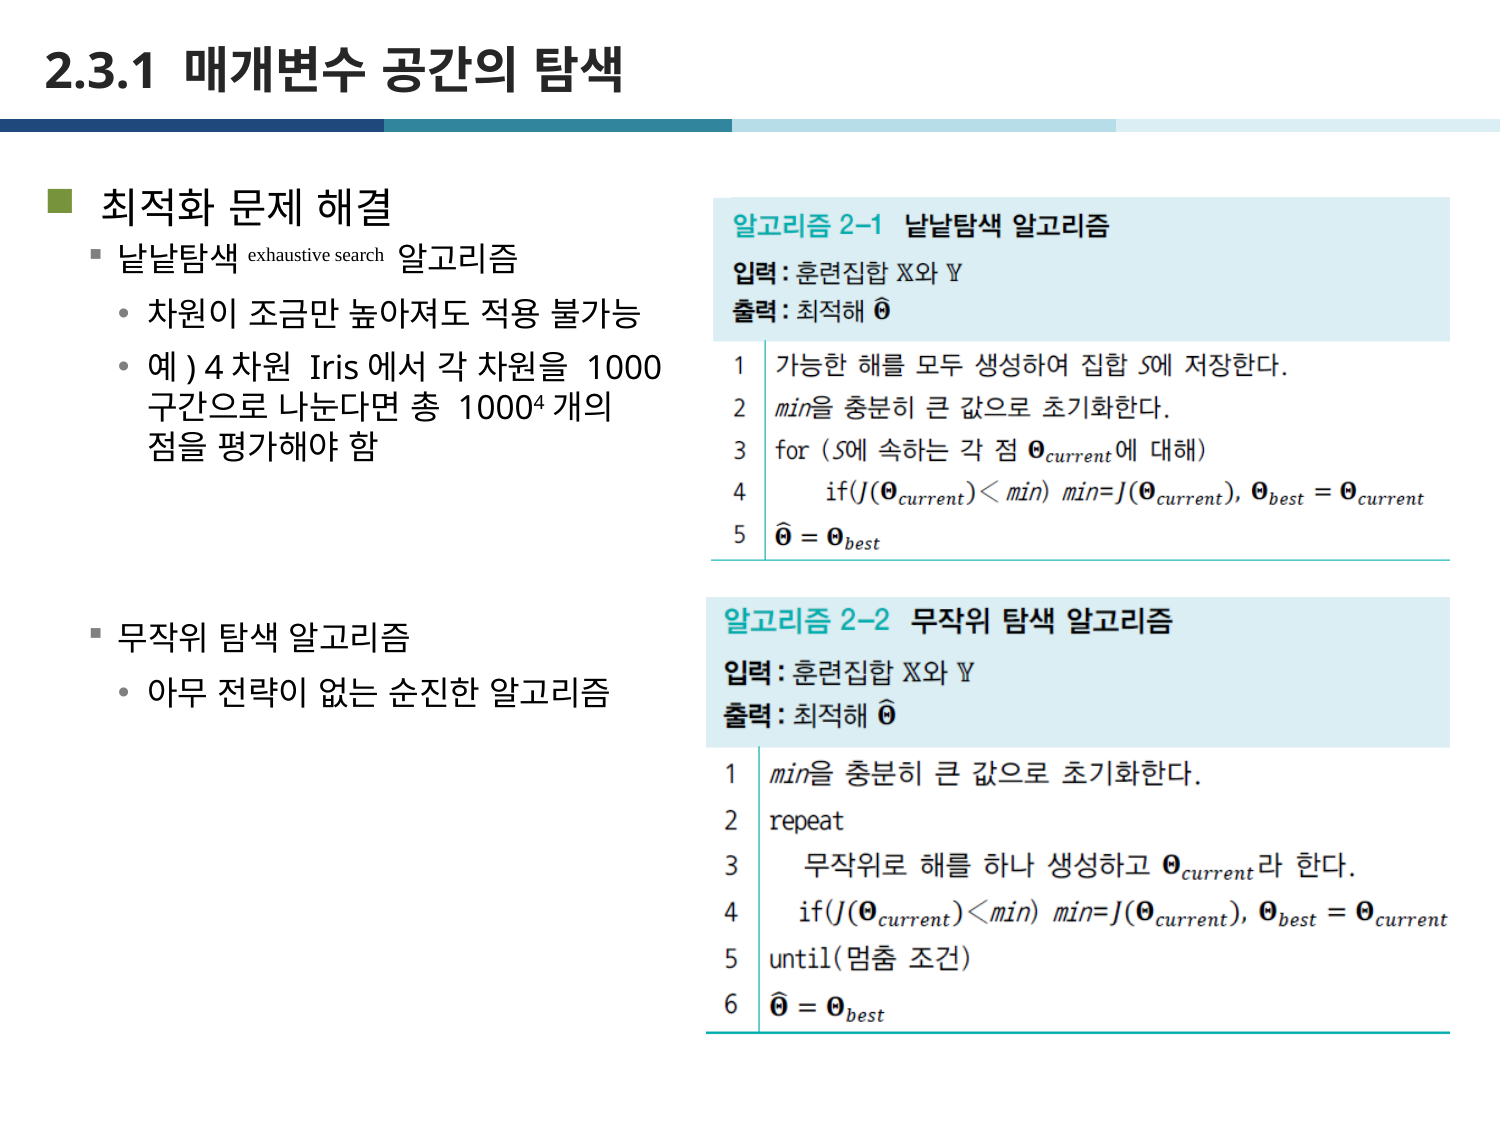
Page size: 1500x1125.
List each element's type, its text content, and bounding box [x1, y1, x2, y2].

list 최적화 문제 해결 낱낱탐색exhaustive search 알고리즘 차원이 조금만 높아져도 적용 불가능 예) 4차원 Iris에서 각 차원을 1000구간으로 나눈다면 총 10004개의 점을 평가해야 함 무작위 탐색 알고리즘 아무 전략이 없는 순진한 알고리즘 [29, 148, 692, 1083]
picture [710, 196, 1450, 563]
title 2.3.1 매개변수 공간의 탐색 [29, 23, 1270, 114]
picture [706, 597, 1450, 1039]
